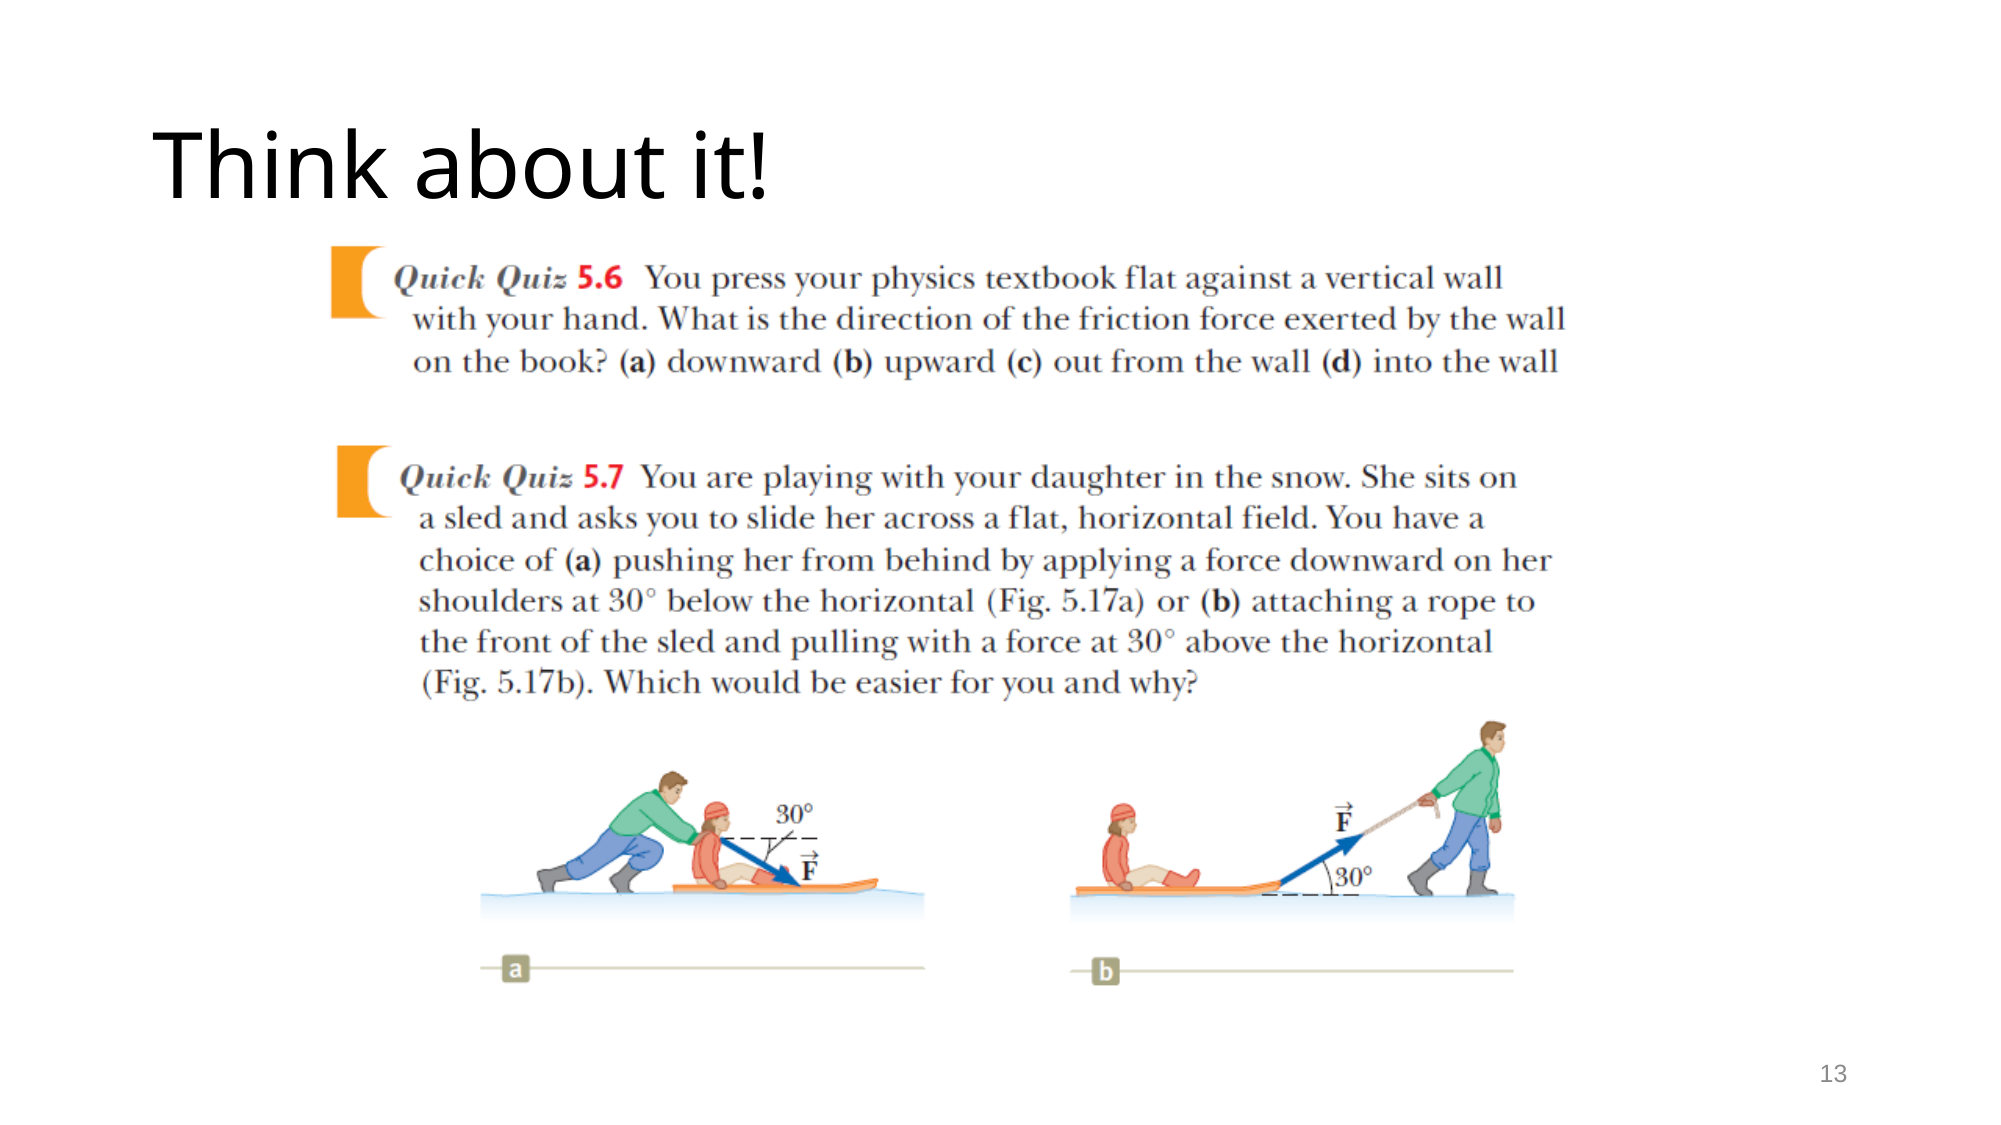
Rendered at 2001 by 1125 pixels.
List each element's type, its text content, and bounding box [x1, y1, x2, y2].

picture [330, 438, 1561, 995]
slide_number 13 [1412, 1042, 1863, 1103]
picture [324, 237, 1588, 382]
title Think about it! [137, 59, 1863, 278]
picture [465, 761, 946, 995]
